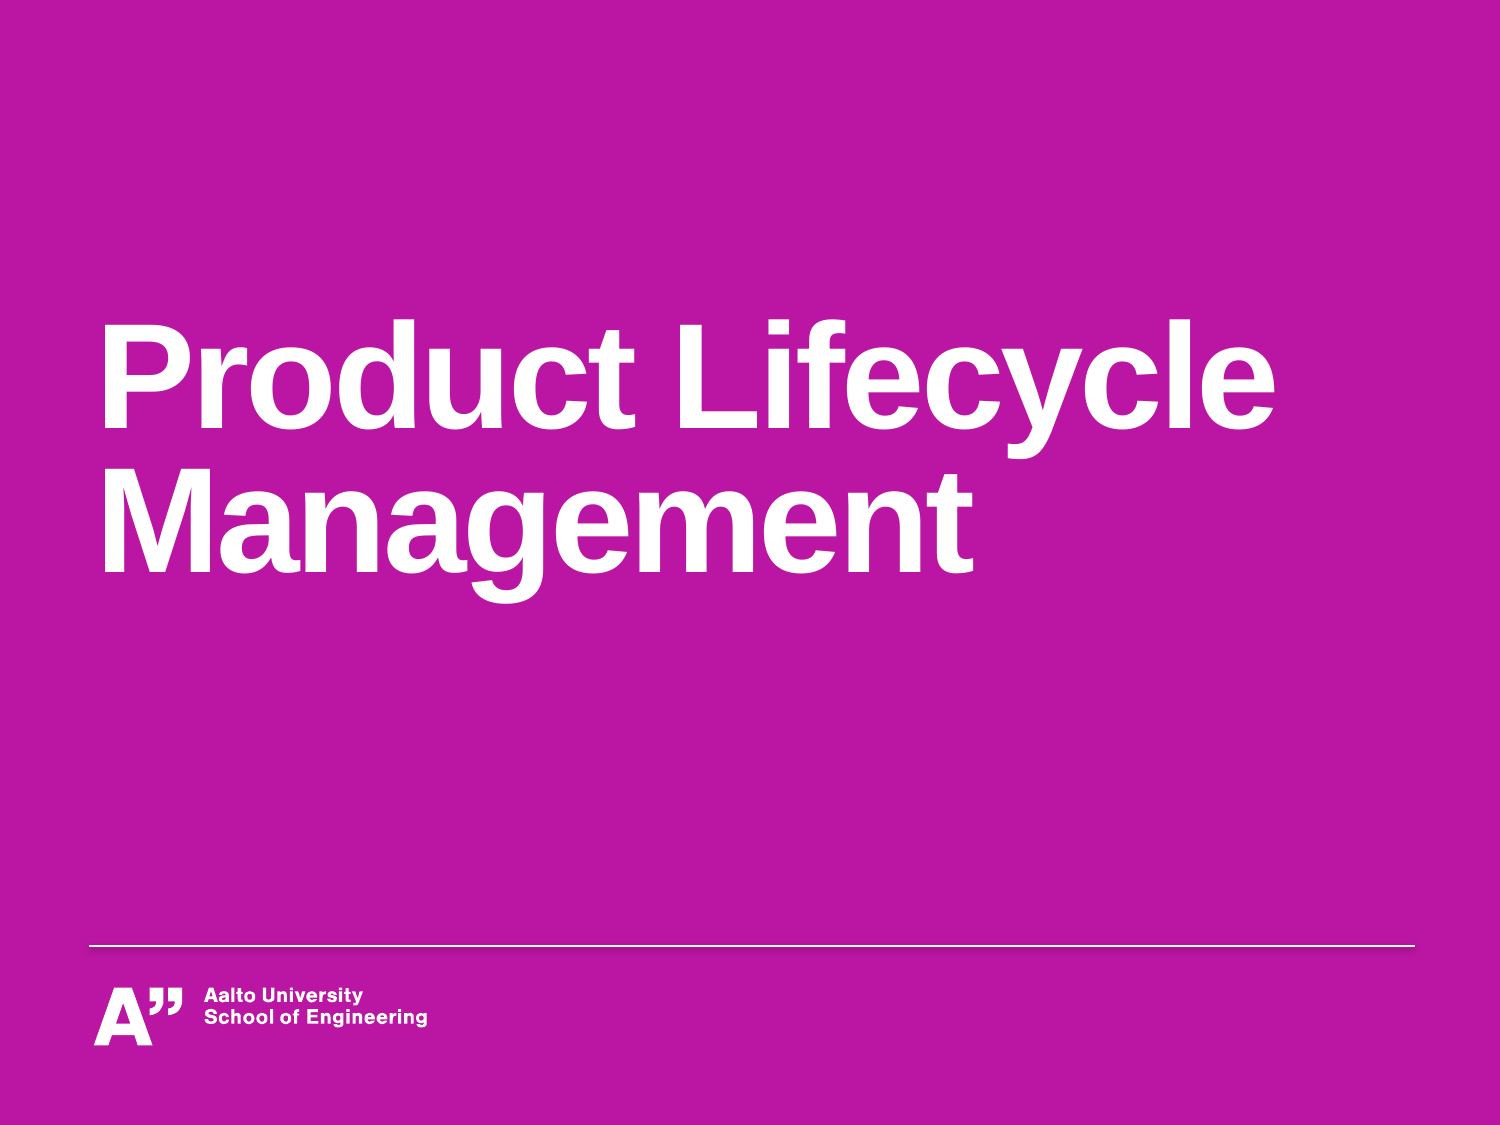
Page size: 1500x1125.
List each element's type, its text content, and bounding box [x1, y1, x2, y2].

title Product Lifecycle Management [95, 313, 1405, 747]
